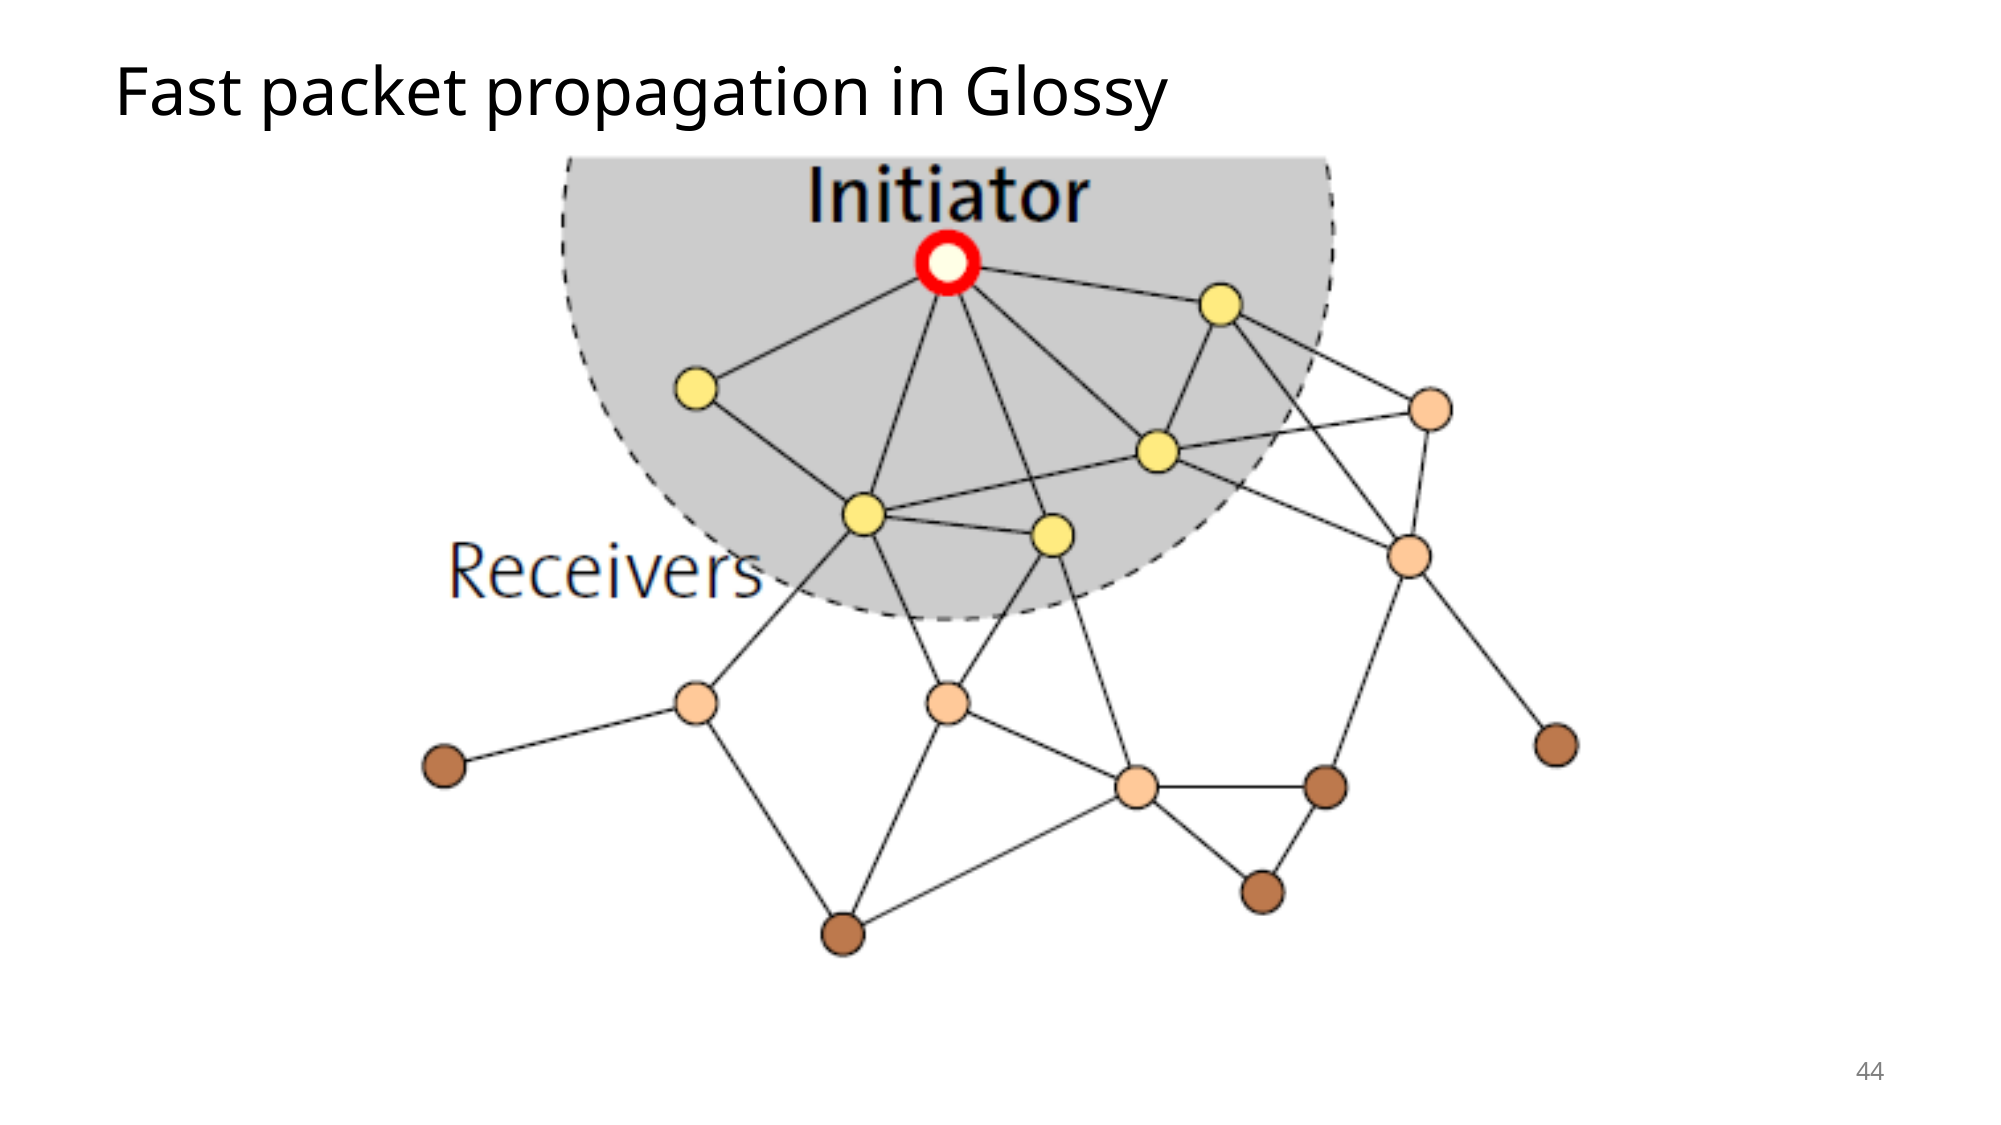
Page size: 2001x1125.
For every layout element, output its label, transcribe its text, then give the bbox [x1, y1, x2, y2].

picture [416, 149, 1590, 972]
slide_number 44 [1749, 1042, 1900, 1103]
title Fast packet propagation in Glossy [99, 37, 1900, 150]
